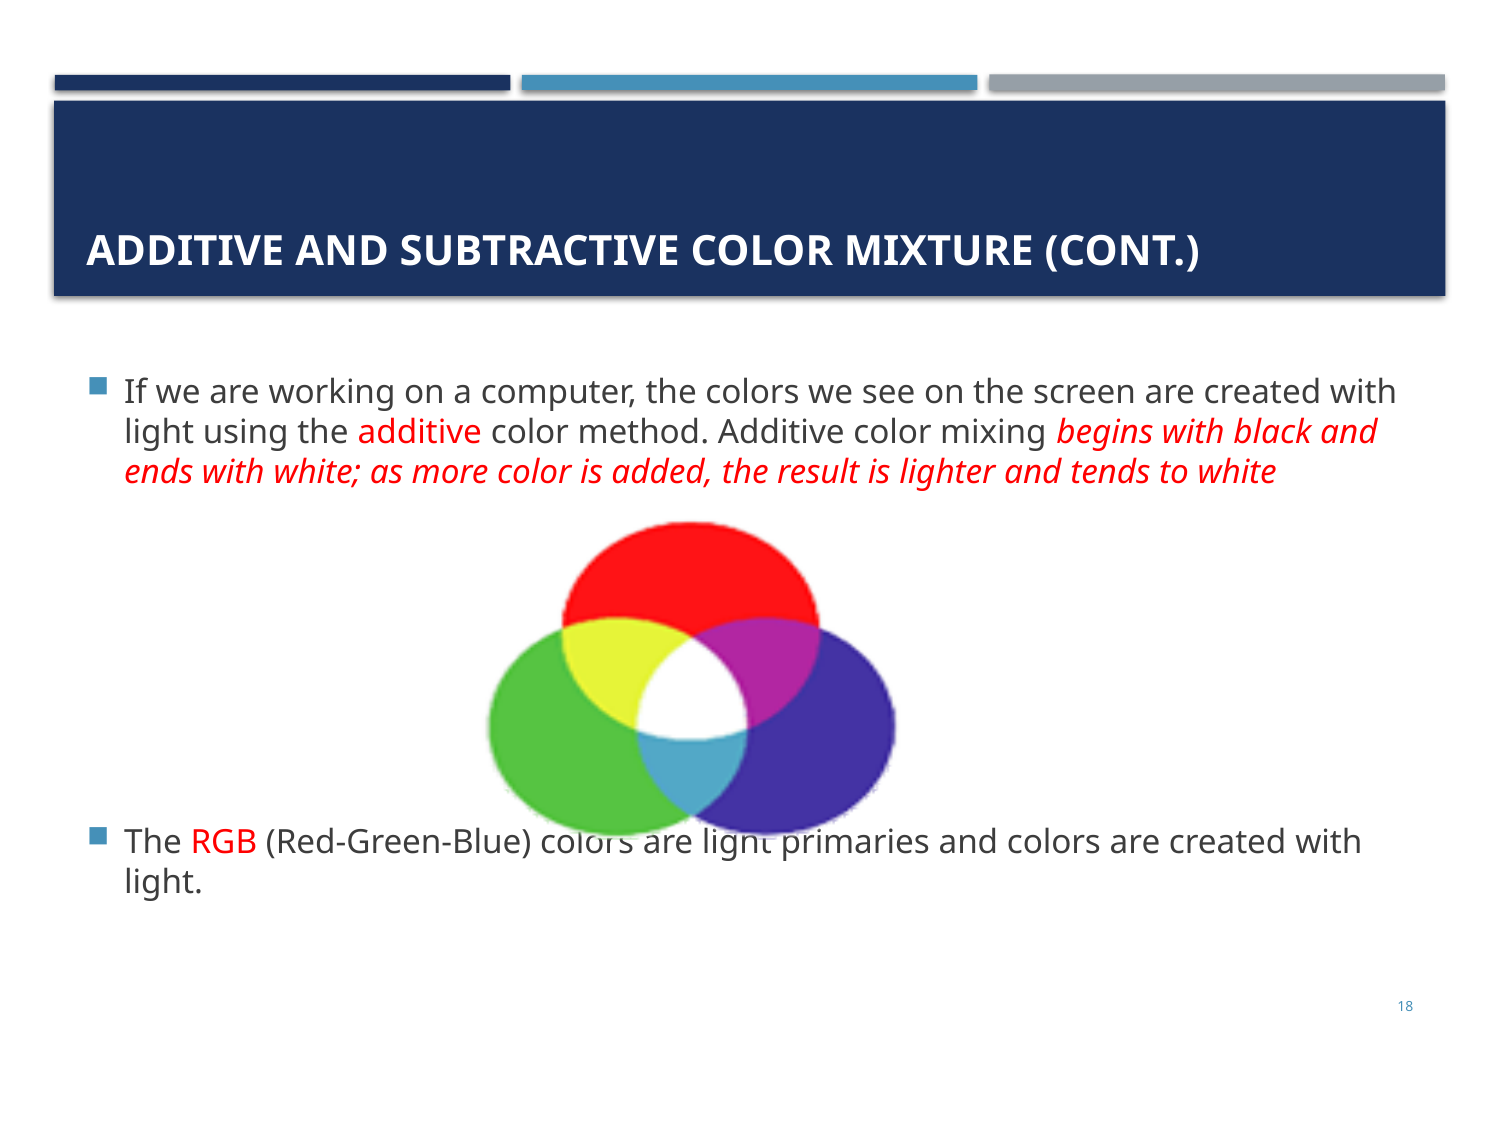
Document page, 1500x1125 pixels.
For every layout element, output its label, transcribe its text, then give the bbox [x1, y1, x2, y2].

slide_number 18 [1298, 977, 1429, 1037]
title Additive and subtractive color mixture (cont.) [71, 115, 1429, 282]
list If we are working on a computer, the colors we see on the screen are created with light using the additive color method. Additive color mixing begins with black and ends with white; as more color is added, the result is lighter and tends to white The RGB (Red-Green-Blue) colors are light primaries and colors are created with light. [71, 357, 1429, 962]
picture [465, 510, 911, 850]
